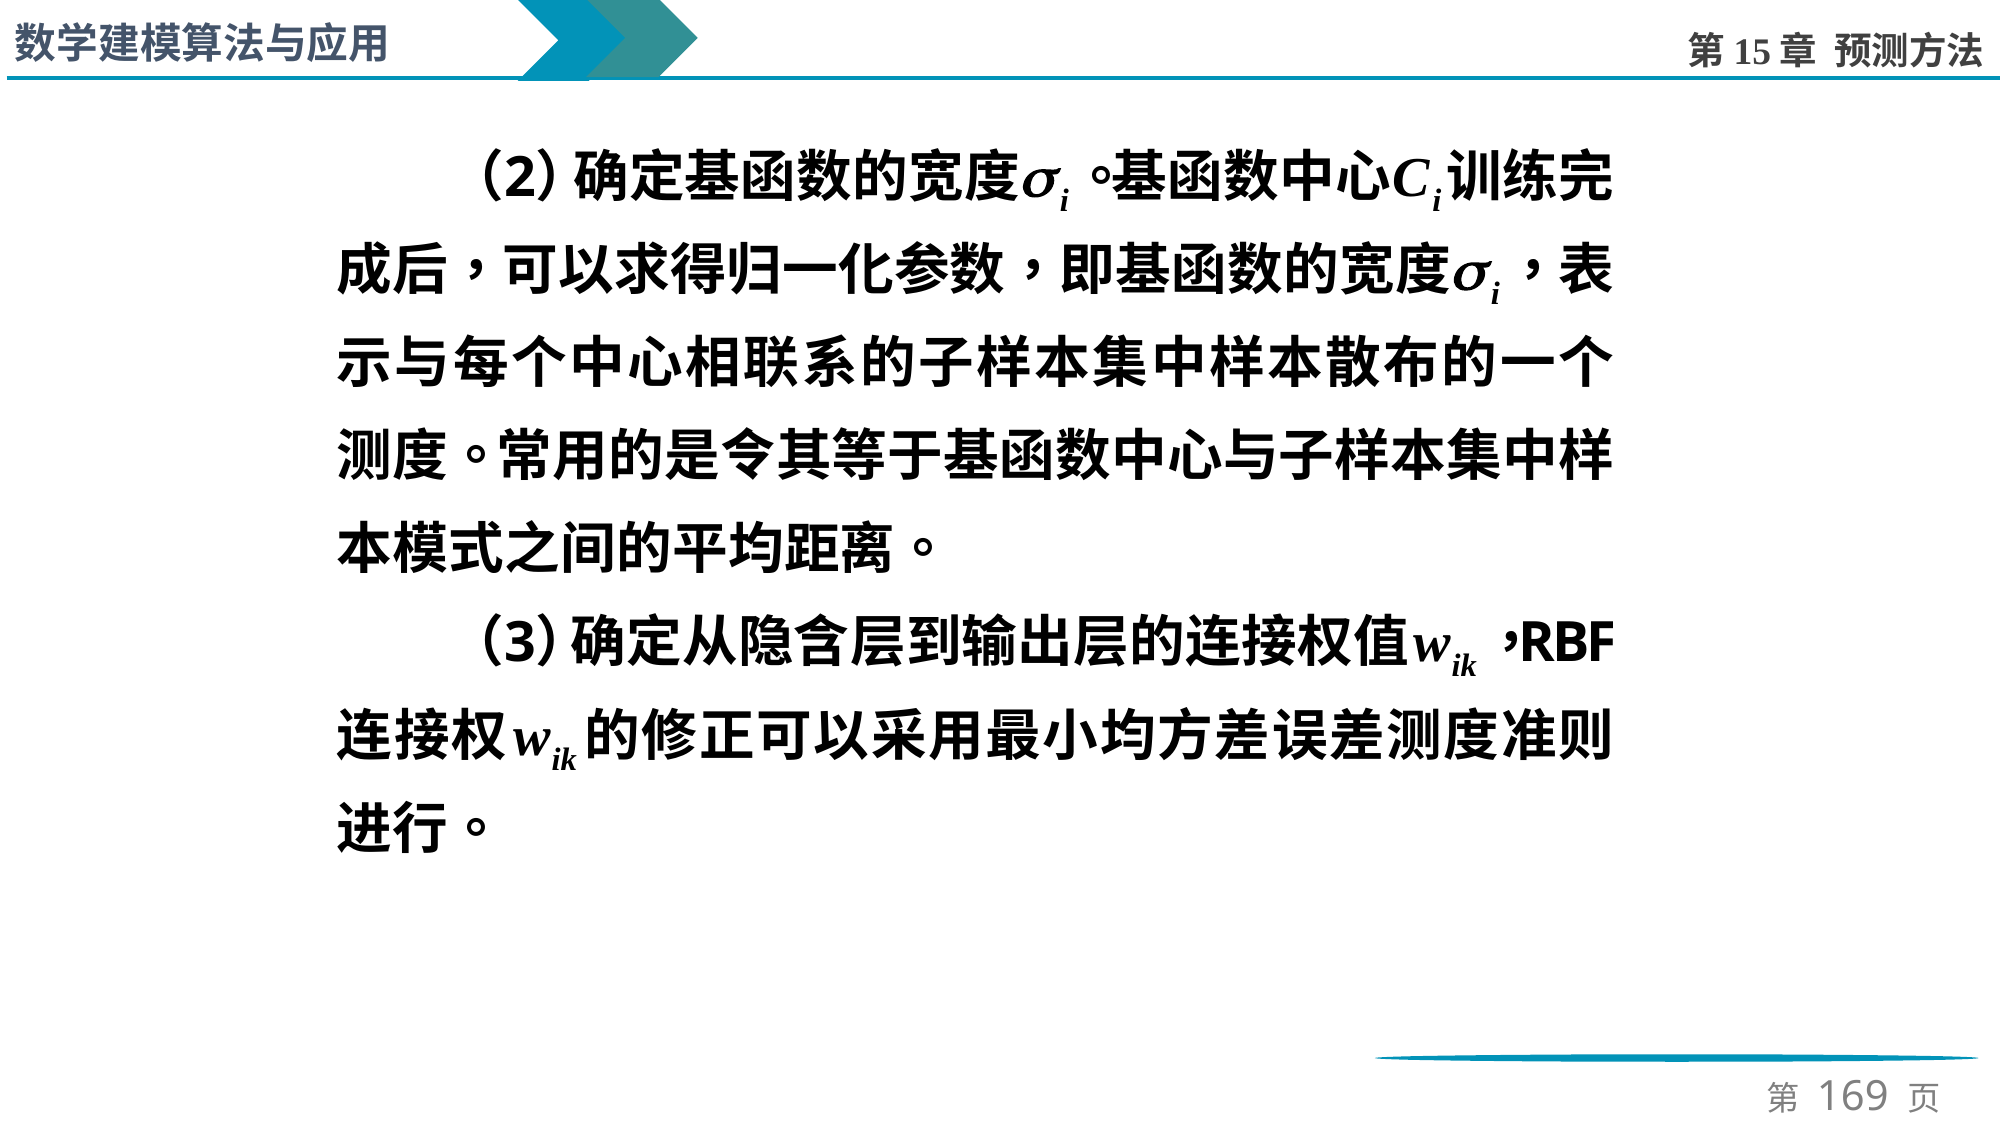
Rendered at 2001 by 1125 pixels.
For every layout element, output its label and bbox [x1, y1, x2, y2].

text_box [336, 132, 1613, 879]
